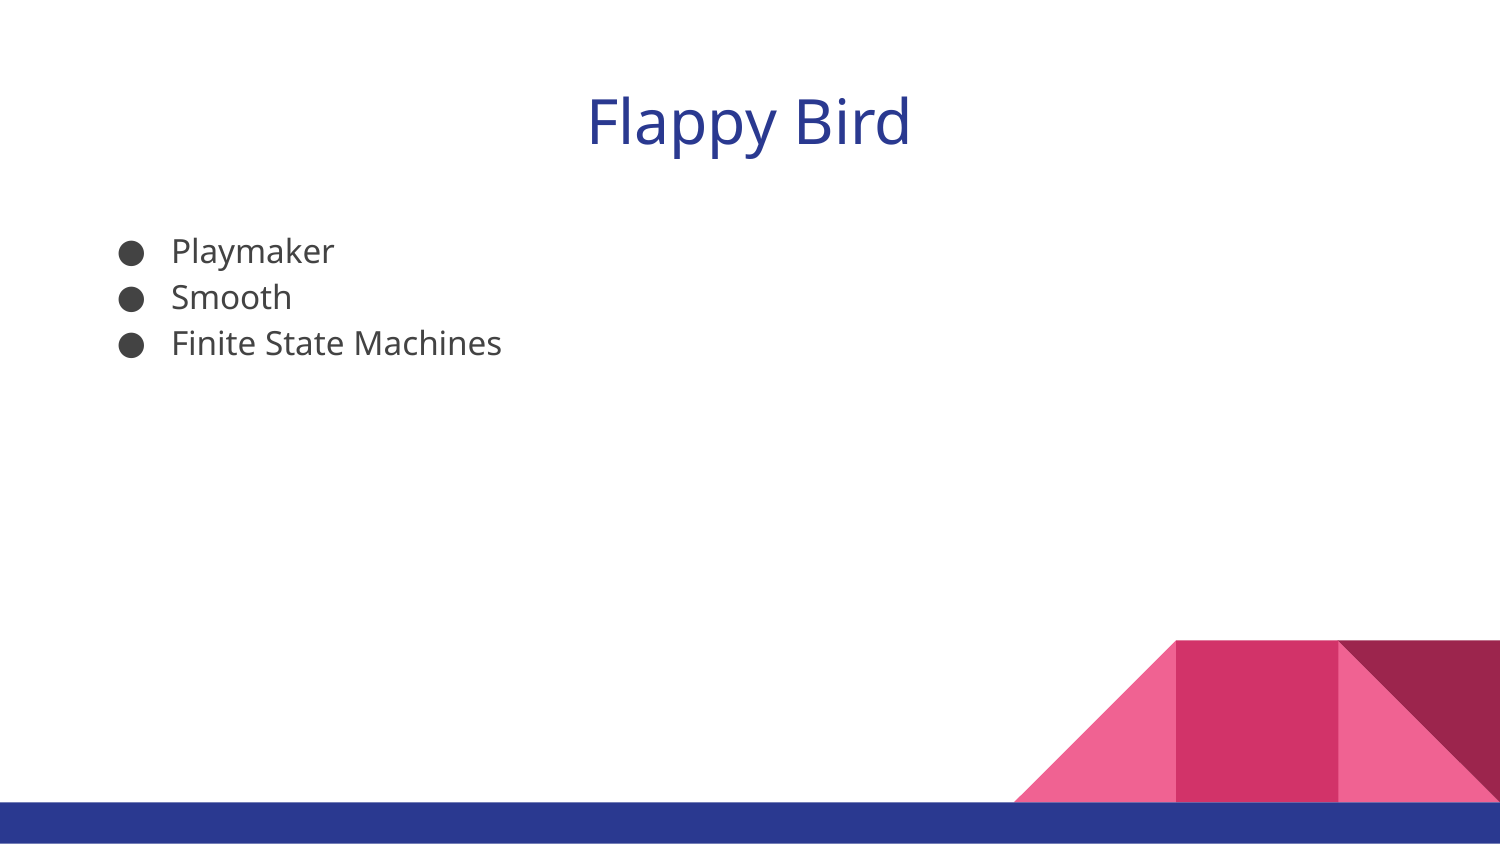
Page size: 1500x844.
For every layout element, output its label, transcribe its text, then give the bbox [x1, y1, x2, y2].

title Flappy Bird [51, 67, 1449, 167]
text_box Playmaker Smooth Finite State Machines [81, 209, 1413, 772]
